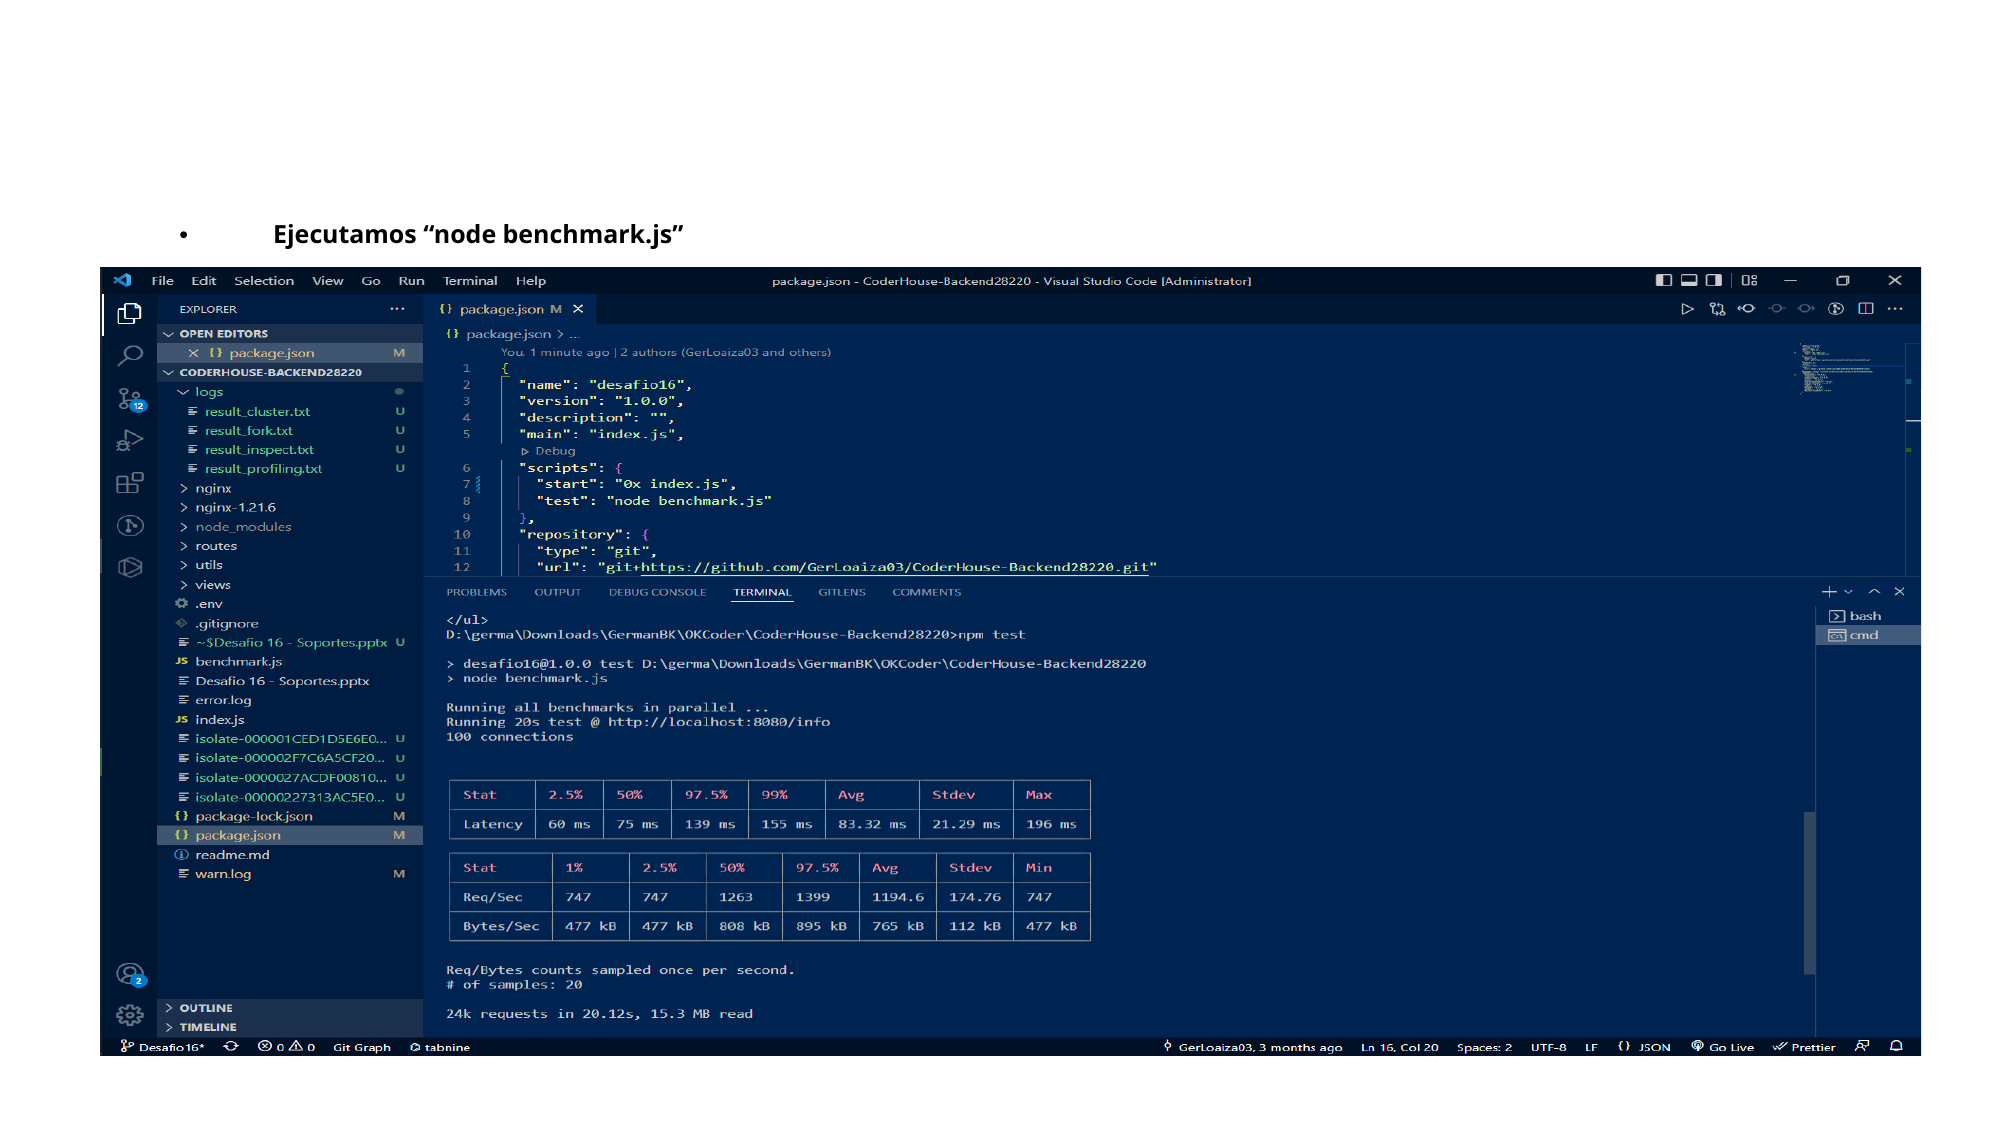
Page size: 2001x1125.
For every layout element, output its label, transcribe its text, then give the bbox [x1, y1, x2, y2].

picture [100, 267, 1922, 1056]
text_box Ejecutamos “node benchmark.js” [164, 214, 1890, 255]
